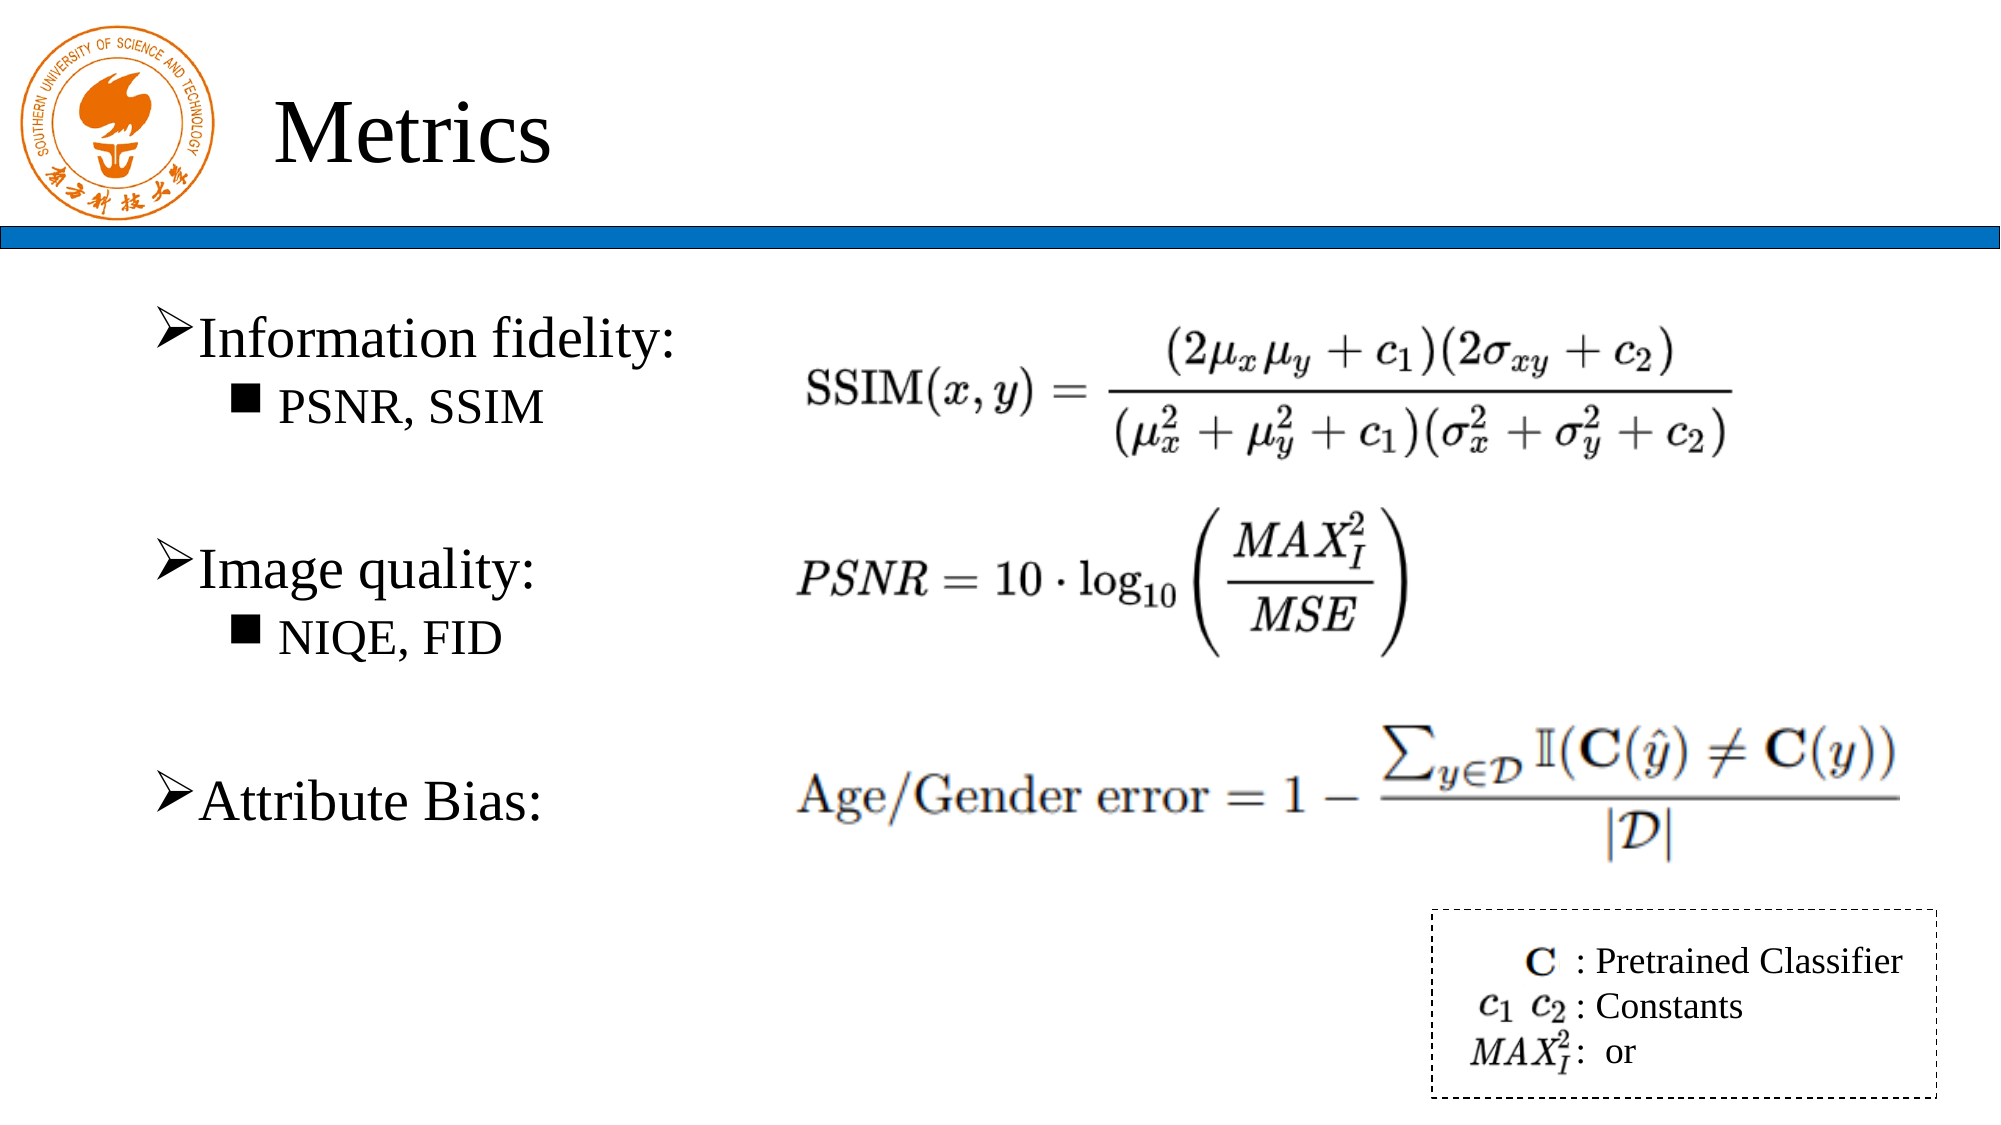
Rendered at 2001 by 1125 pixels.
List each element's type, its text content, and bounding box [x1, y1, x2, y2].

text_box Metrics [258, 24, 1863, 242]
text_box [1432, 909, 1937, 1099]
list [769, 690, 1900, 902]
text_box Information fidelity: PSNR, SSIM Image quality: NIQE, FID Attribute Bias: [137, 299, 1863, 1014]
picture [769, 274, 1778, 661]
text_box [0, 226, 2000, 249]
picture [1462, 941, 1577, 1080]
picture [19, 24, 217, 224]
